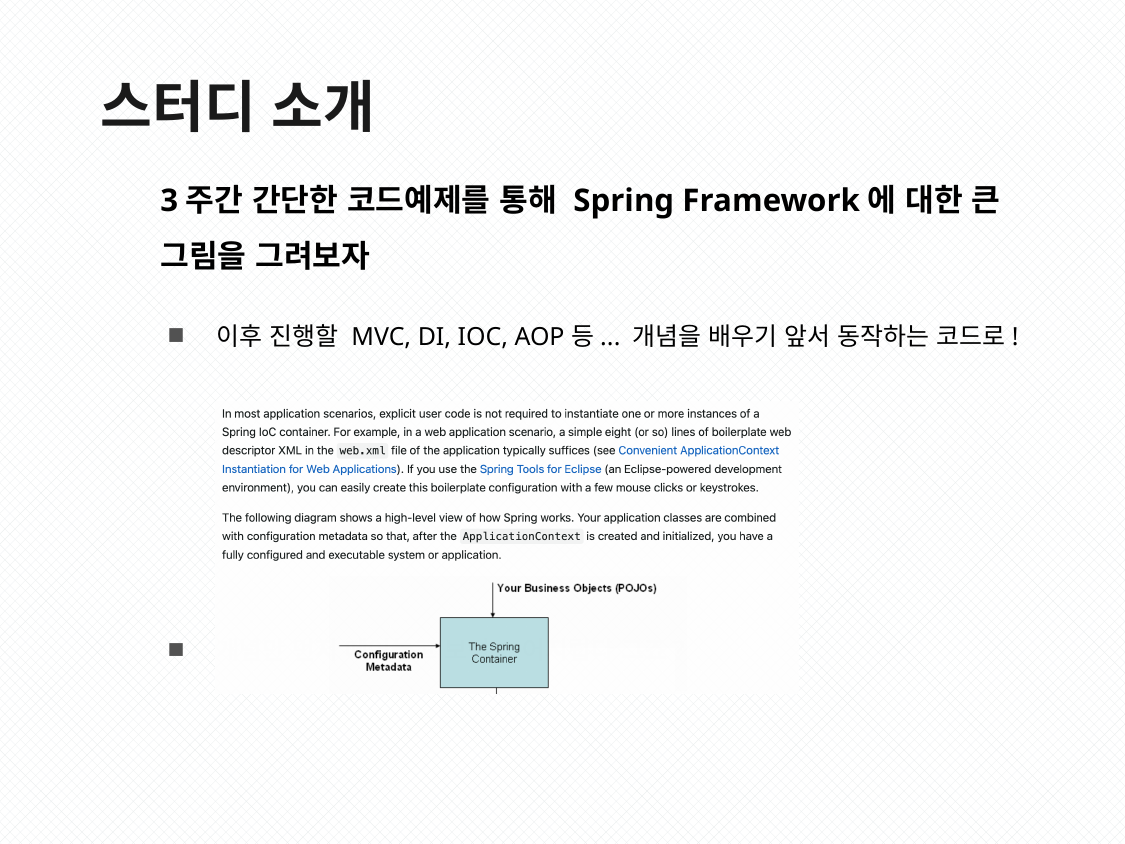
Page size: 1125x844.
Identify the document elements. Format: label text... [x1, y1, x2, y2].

text_box 스터디 소개 [89, 50, 1036, 150]
picture [169, 643, 183, 656]
list 3주간 간단한 코드예제를 통해 Spring Framework에 대한 큰 그림을 그려보자 이후 진행할 MVC, DI, IOC, AOP등... 개념을 배우기 앞서 동작하는 코드로! 개념만 먼저 떼어놓고 보면.. 어지럽다 그죠? [89, 150, 1036, 794]
picture [169, 328, 183, 342]
picture [214, 401, 799, 694]
